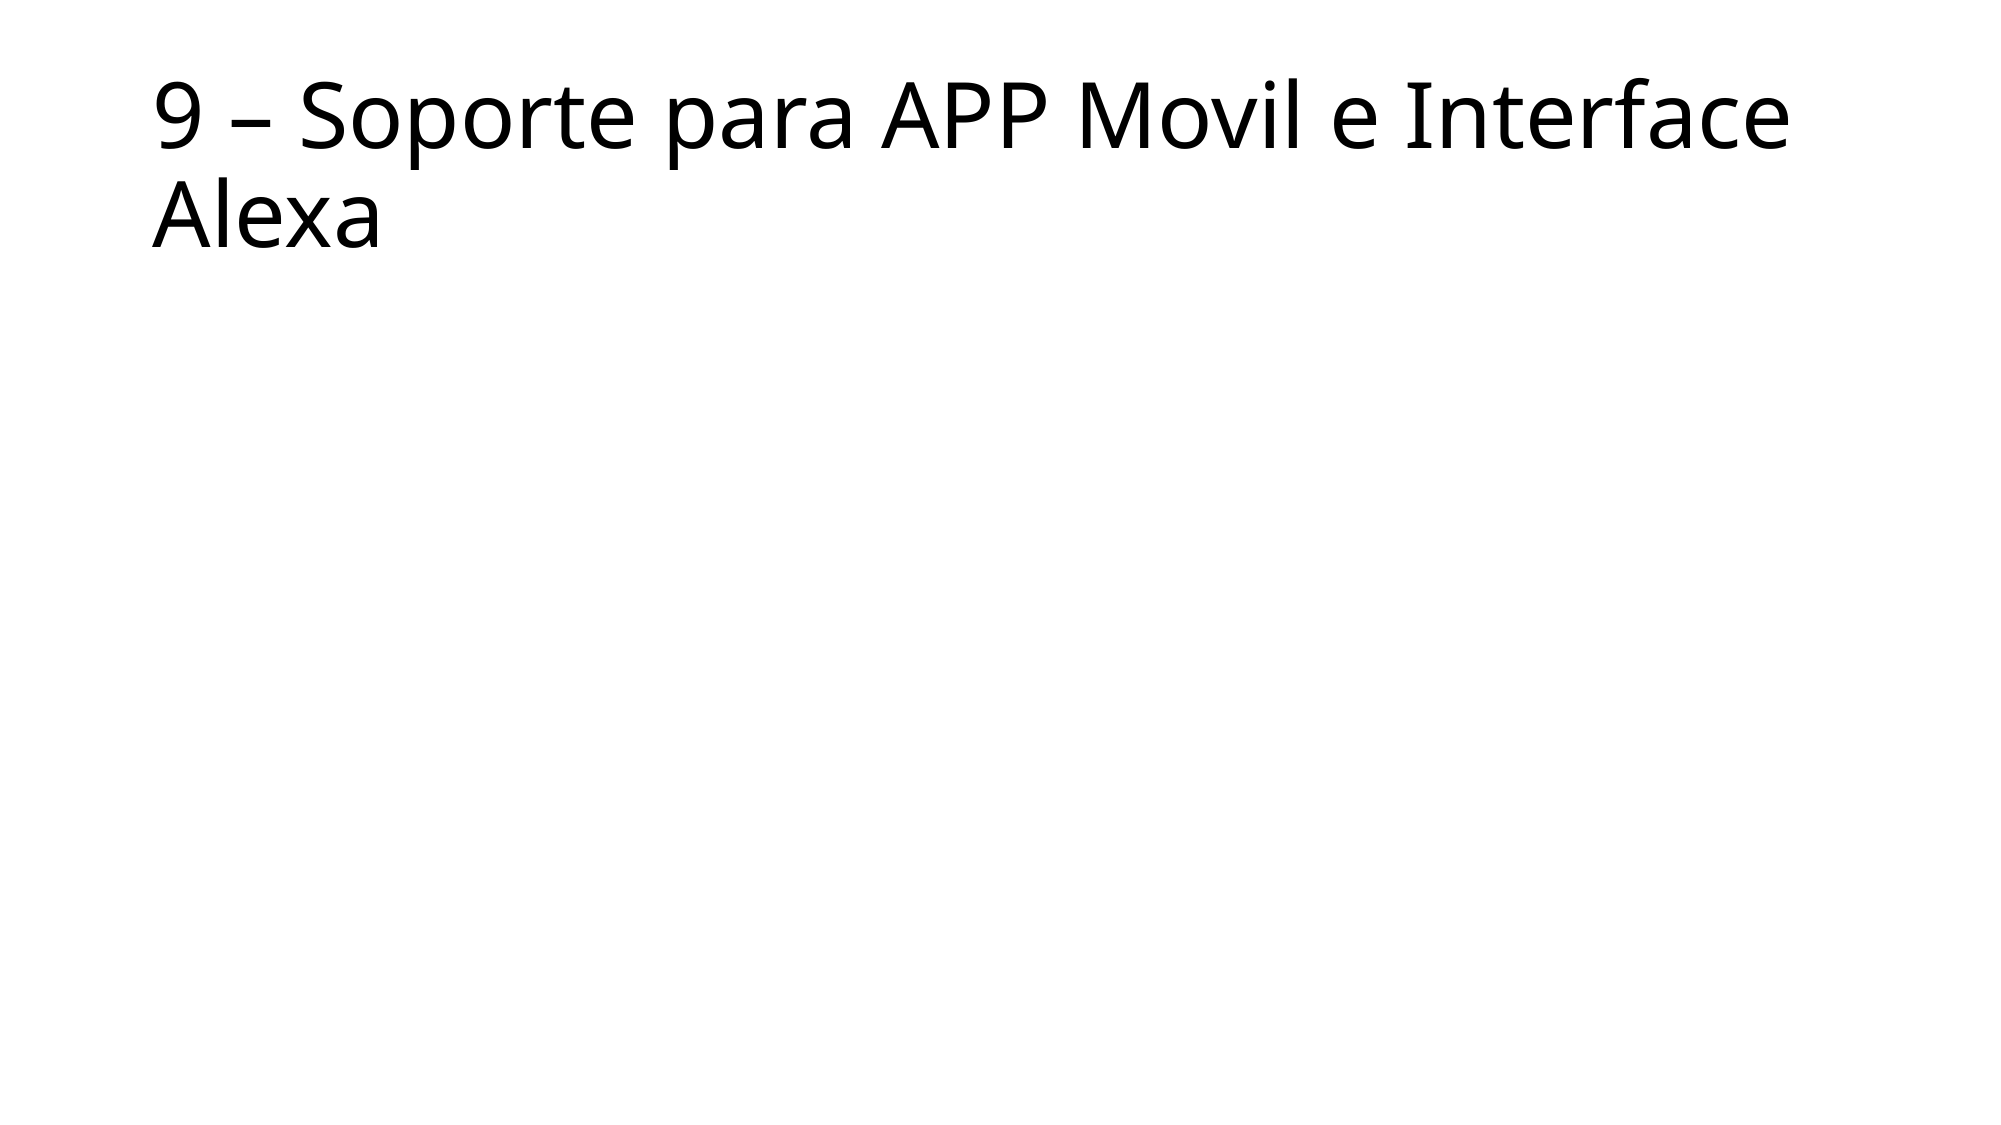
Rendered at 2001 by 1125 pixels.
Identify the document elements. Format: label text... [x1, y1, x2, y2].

title 9 – Soporte para APP Movil e Interface Alexa [137, 59, 1863, 278]
